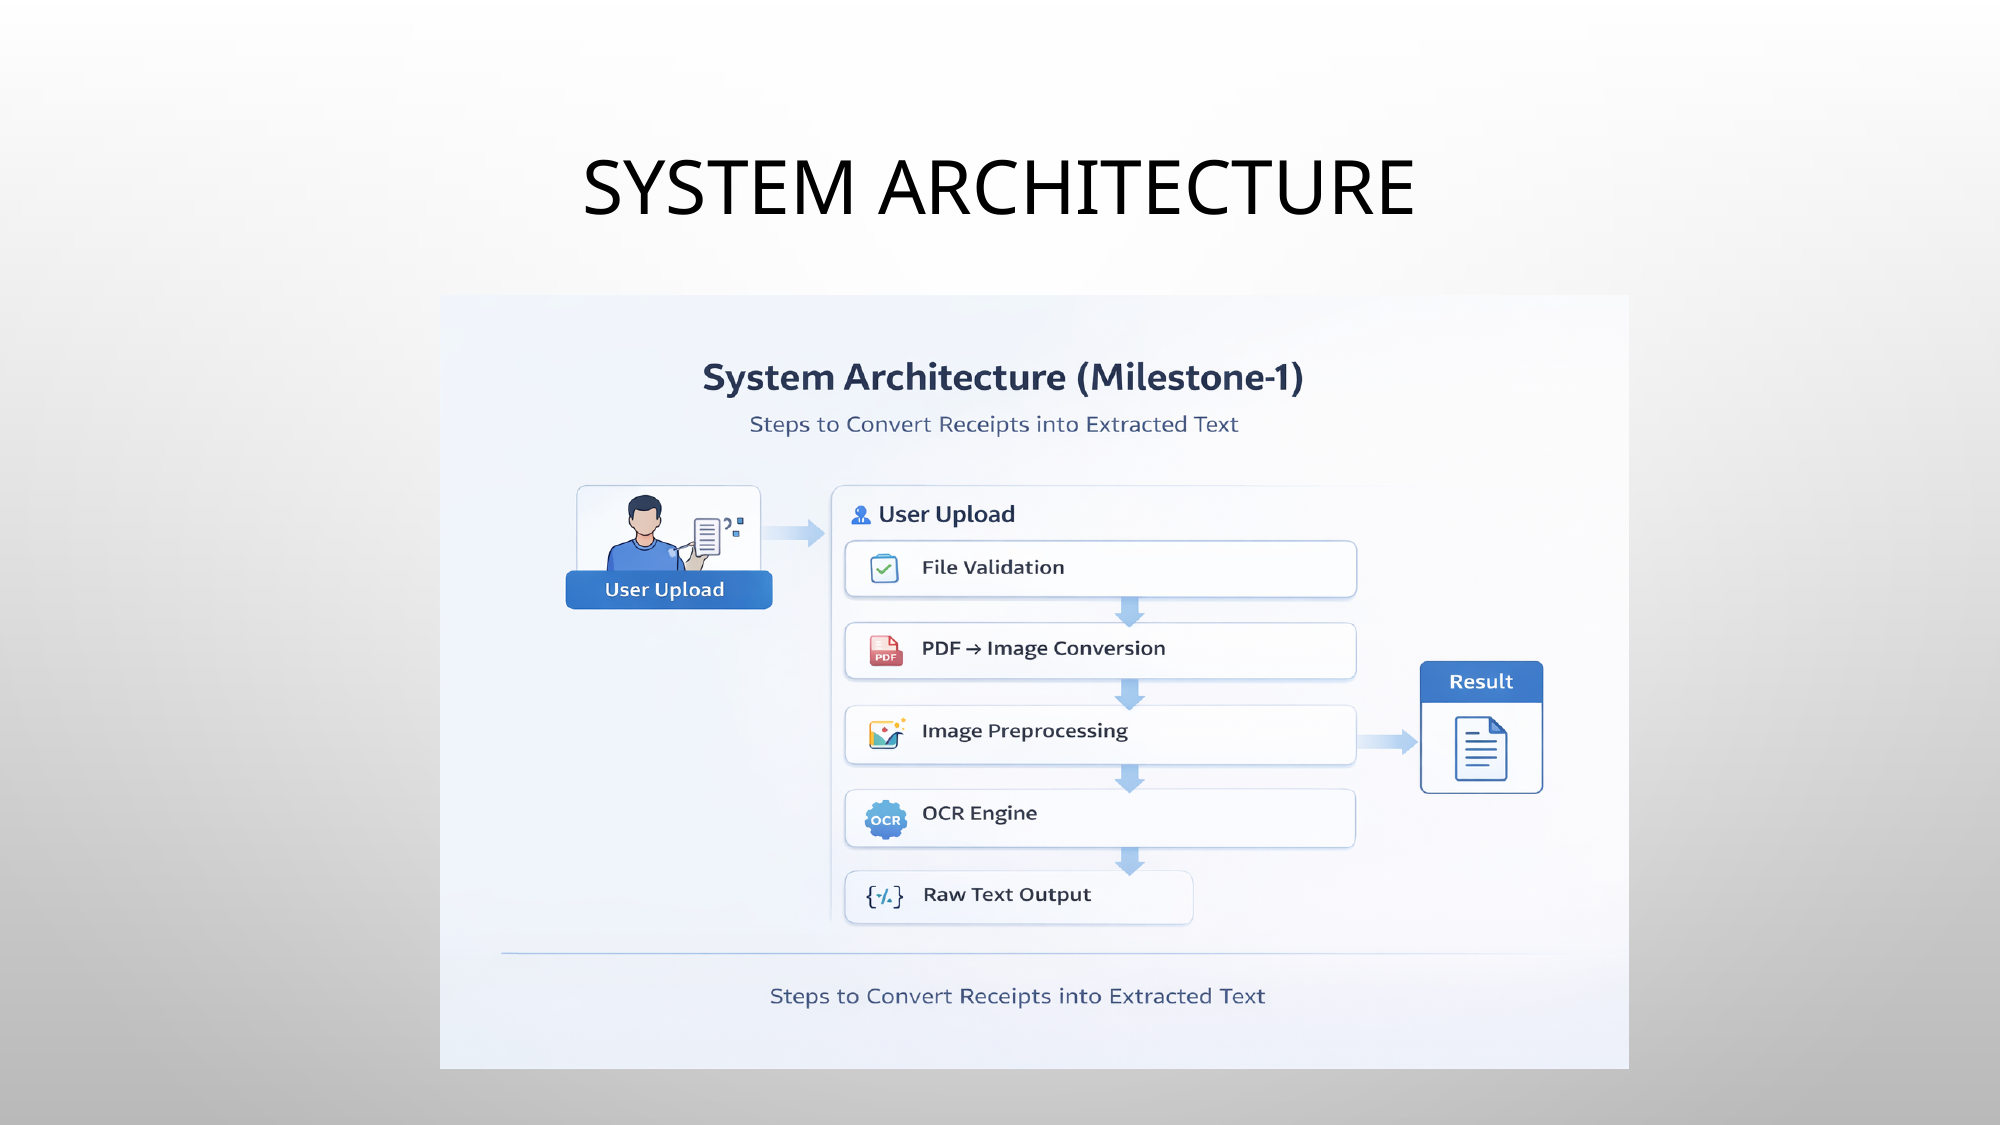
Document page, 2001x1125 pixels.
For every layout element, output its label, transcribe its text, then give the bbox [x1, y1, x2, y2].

title System Architecture [149, 59, 1851, 321]
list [439, 294, 1630, 1070]
picture [0, 0, 2000, 1125]
